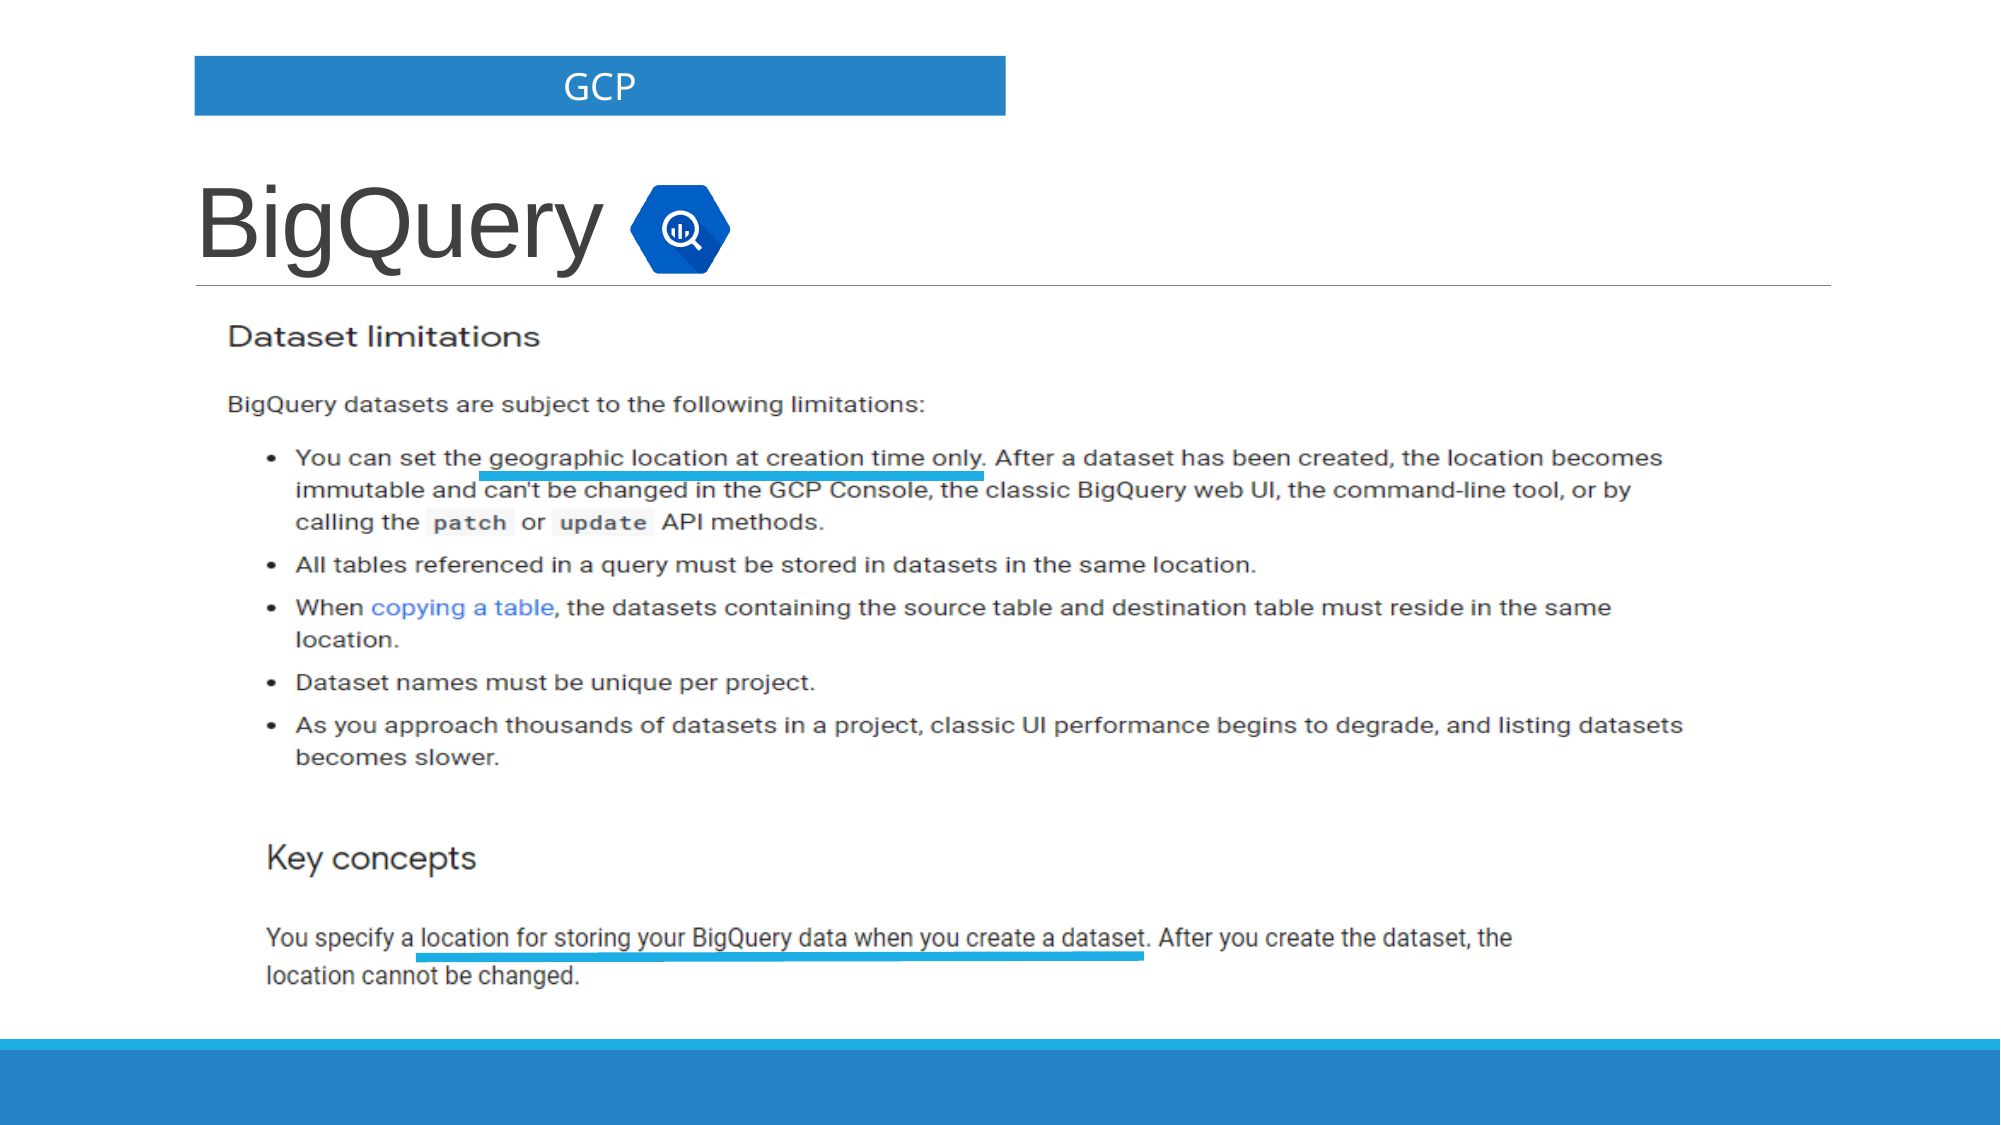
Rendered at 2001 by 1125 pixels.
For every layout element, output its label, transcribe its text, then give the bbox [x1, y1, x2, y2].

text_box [415, 955, 1145, 959]
text_box GCP [194, 55, 1006, 116]
picture [193, 296, 1707, 1005]
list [628, 176, 733, 281]
title BigQuery [180, 116, 1830, 285]
